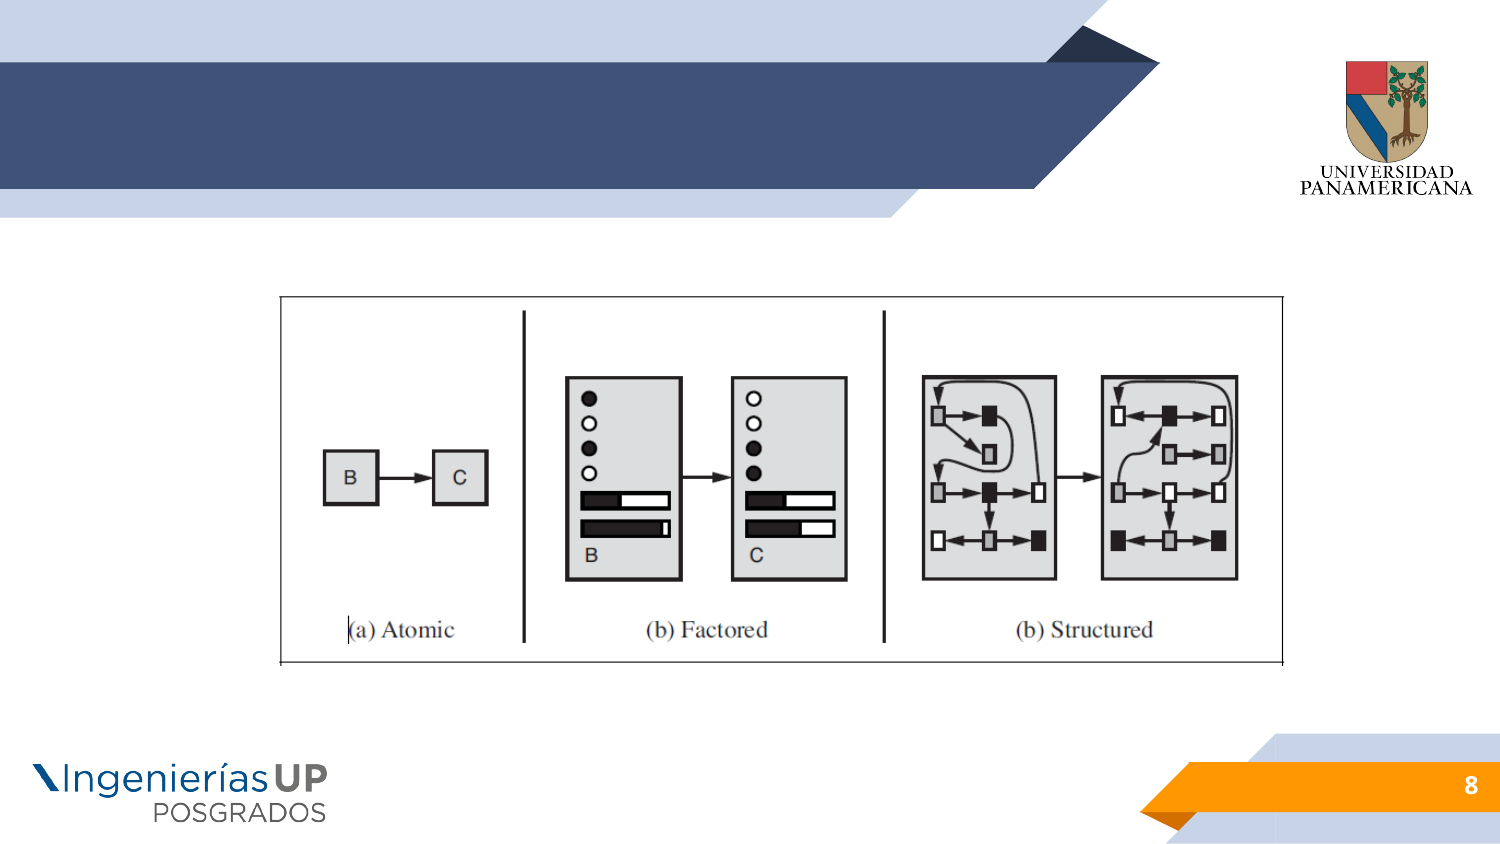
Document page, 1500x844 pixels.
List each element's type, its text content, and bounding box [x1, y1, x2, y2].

picture [276, 293, 1294, 666]
picture [1286, 44, 1490, 210]
slide_number 8 [1249, 760, 1494, 813]
picture [15, 737, 344, 844]
